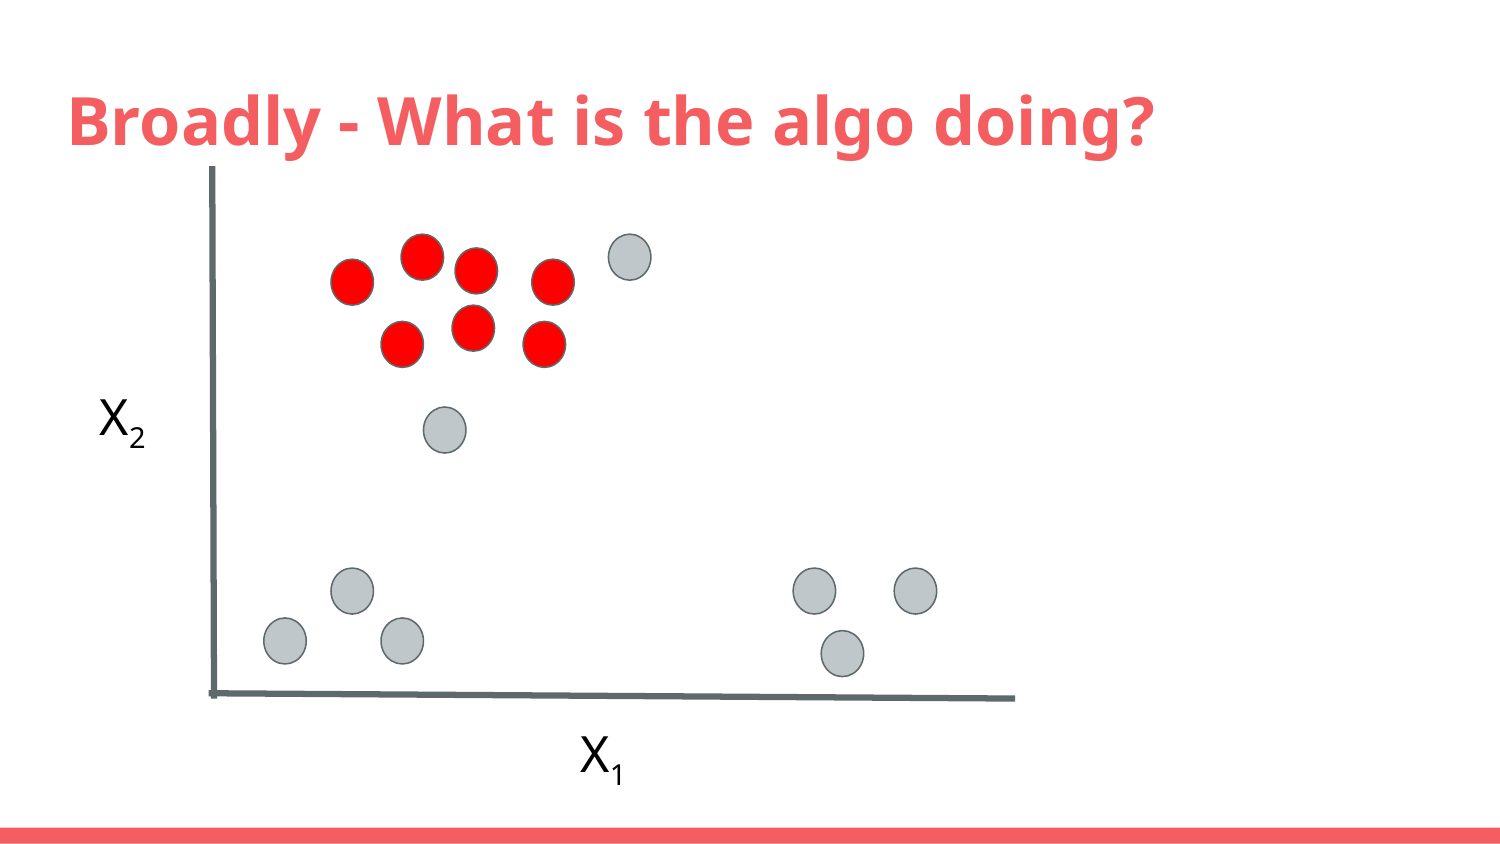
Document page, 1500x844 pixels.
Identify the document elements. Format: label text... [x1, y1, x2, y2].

text_box [381, 617, 424, 664]
text_box [455, 247, 498, 294]
title Broadly - What is the algo doing? [51, 64, 1449, 167]
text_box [211, 165, 215, 691]
text_box [821, 630, 864, 677]
text_box [608, 234, 651, 281]
text_box [452, 305, 495, 352]
text_box [331, 259, 374, 306]
text_box [331, 568, 374, 615]
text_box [208, 692, 1016, 699]
text_box [423, 407, 466, 454]
text_box [894, 568, 937, 615]
text_box [263, 617, 307, 664]
text_box [793, 568, 836, 615]
text_box [531, 259, 575, 306]
text_box X1 [565, 707, 651, 811]
text_box X2 [84, 370, 170, 474]
text_box [401, 234, 444, 281]
text_box [523, 321, 566, 368]
text_box [381, 321, 424, 368]
